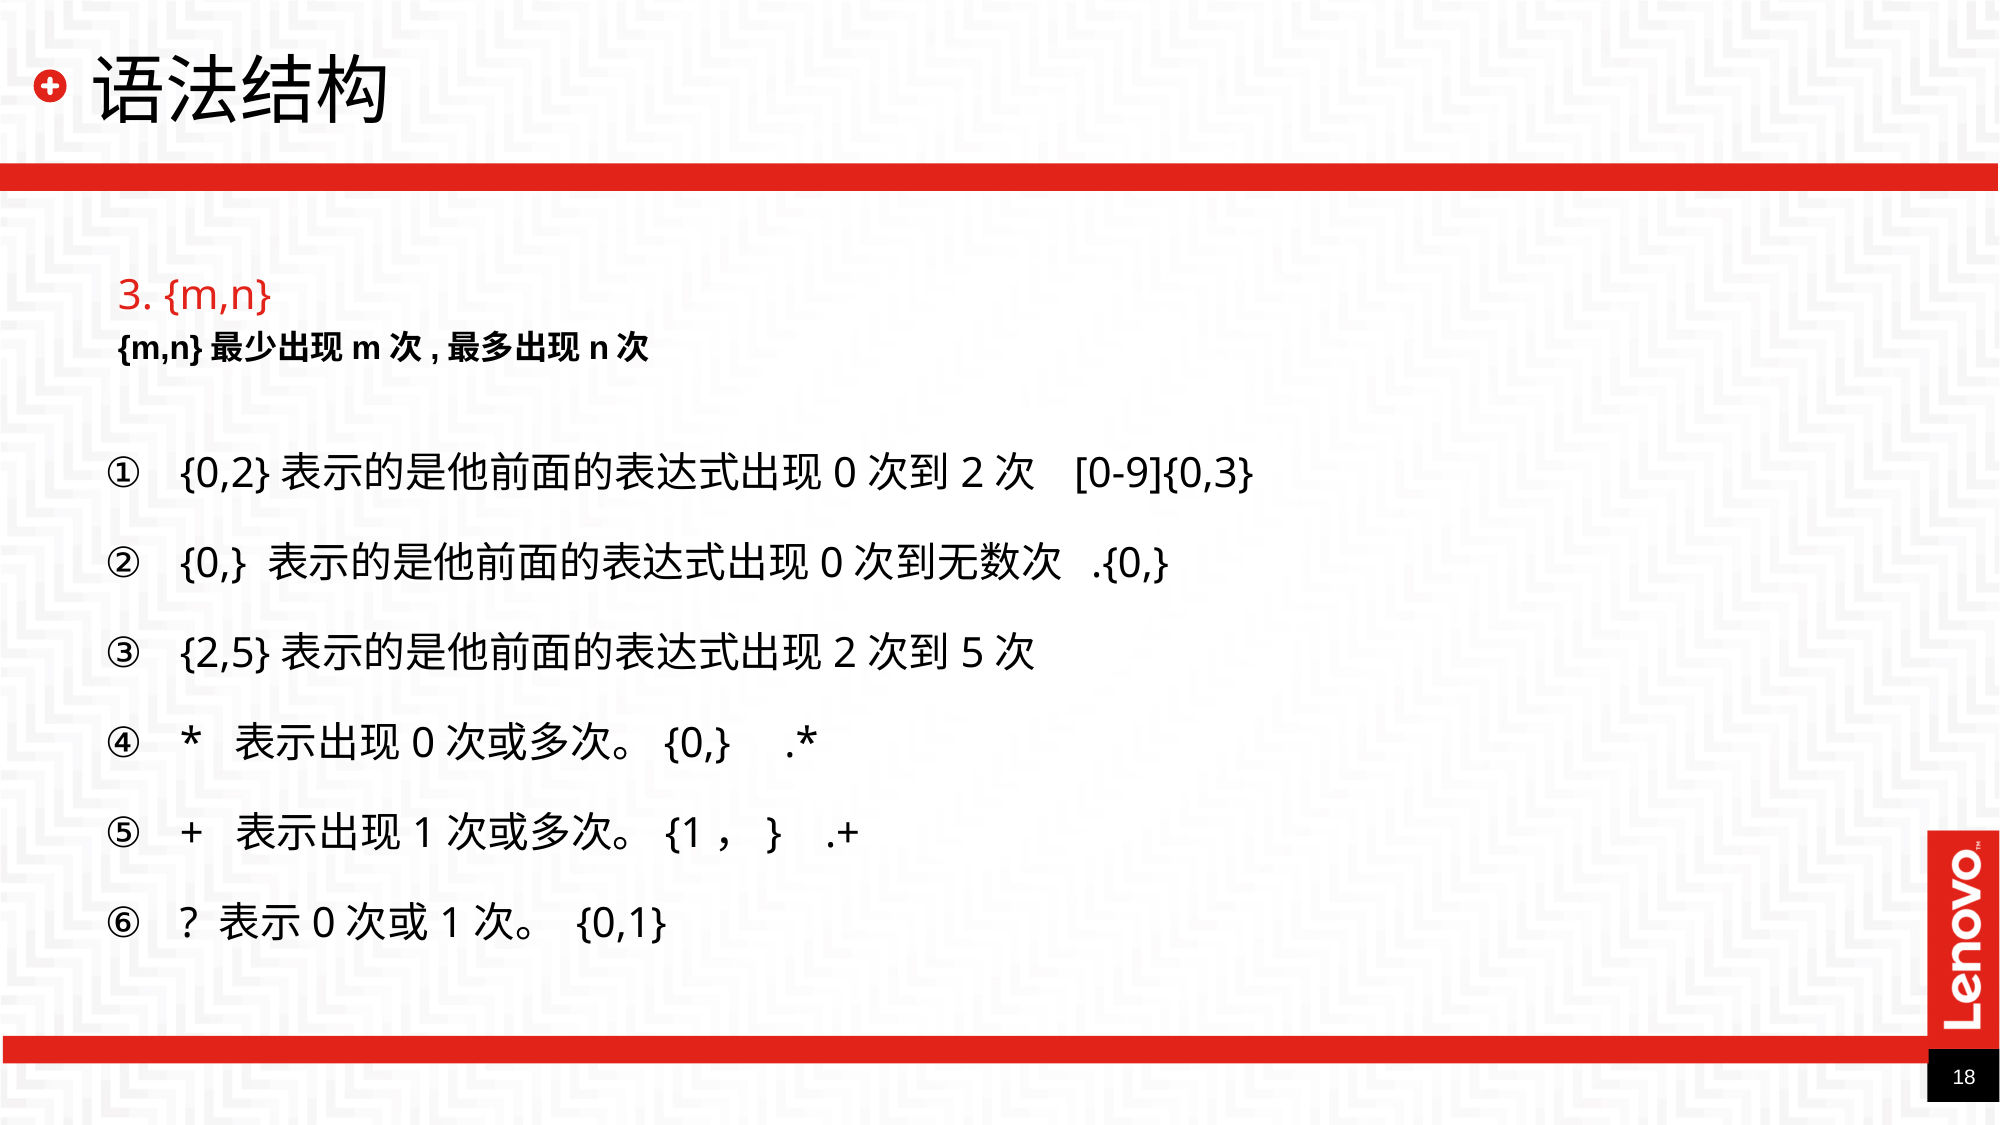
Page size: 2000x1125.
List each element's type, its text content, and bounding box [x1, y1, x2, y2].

text_box {0,2}表示的是他前面的表达式出现0次到2次 [0-9]{0,3} {0,} 表示的是他前面的表达式出现0次到无数次 .{0,} {2,5}表示的是他前面的表达式出现2次到5次 * 表示出现0次或多次。{0,} .* + 表示出现1次或多次。{1，} .+ ? 表示0次或1次。 {0,1} [89, 398, 1722, 954]
picture [1928, 831, 2000, 1049]
picture [0, 0, 2000, 161]
text_box 3. {m,n} {m,n}最少出现m次,最多出现n次 [103, 250, 1401, 374]
text_box [0, 161, 2000, 193]
picture [0, 192, 2000, 1125]
title 语法结构 [90, 45, 1907, 131]
text_box [1, 1034, 1931, 1066]
